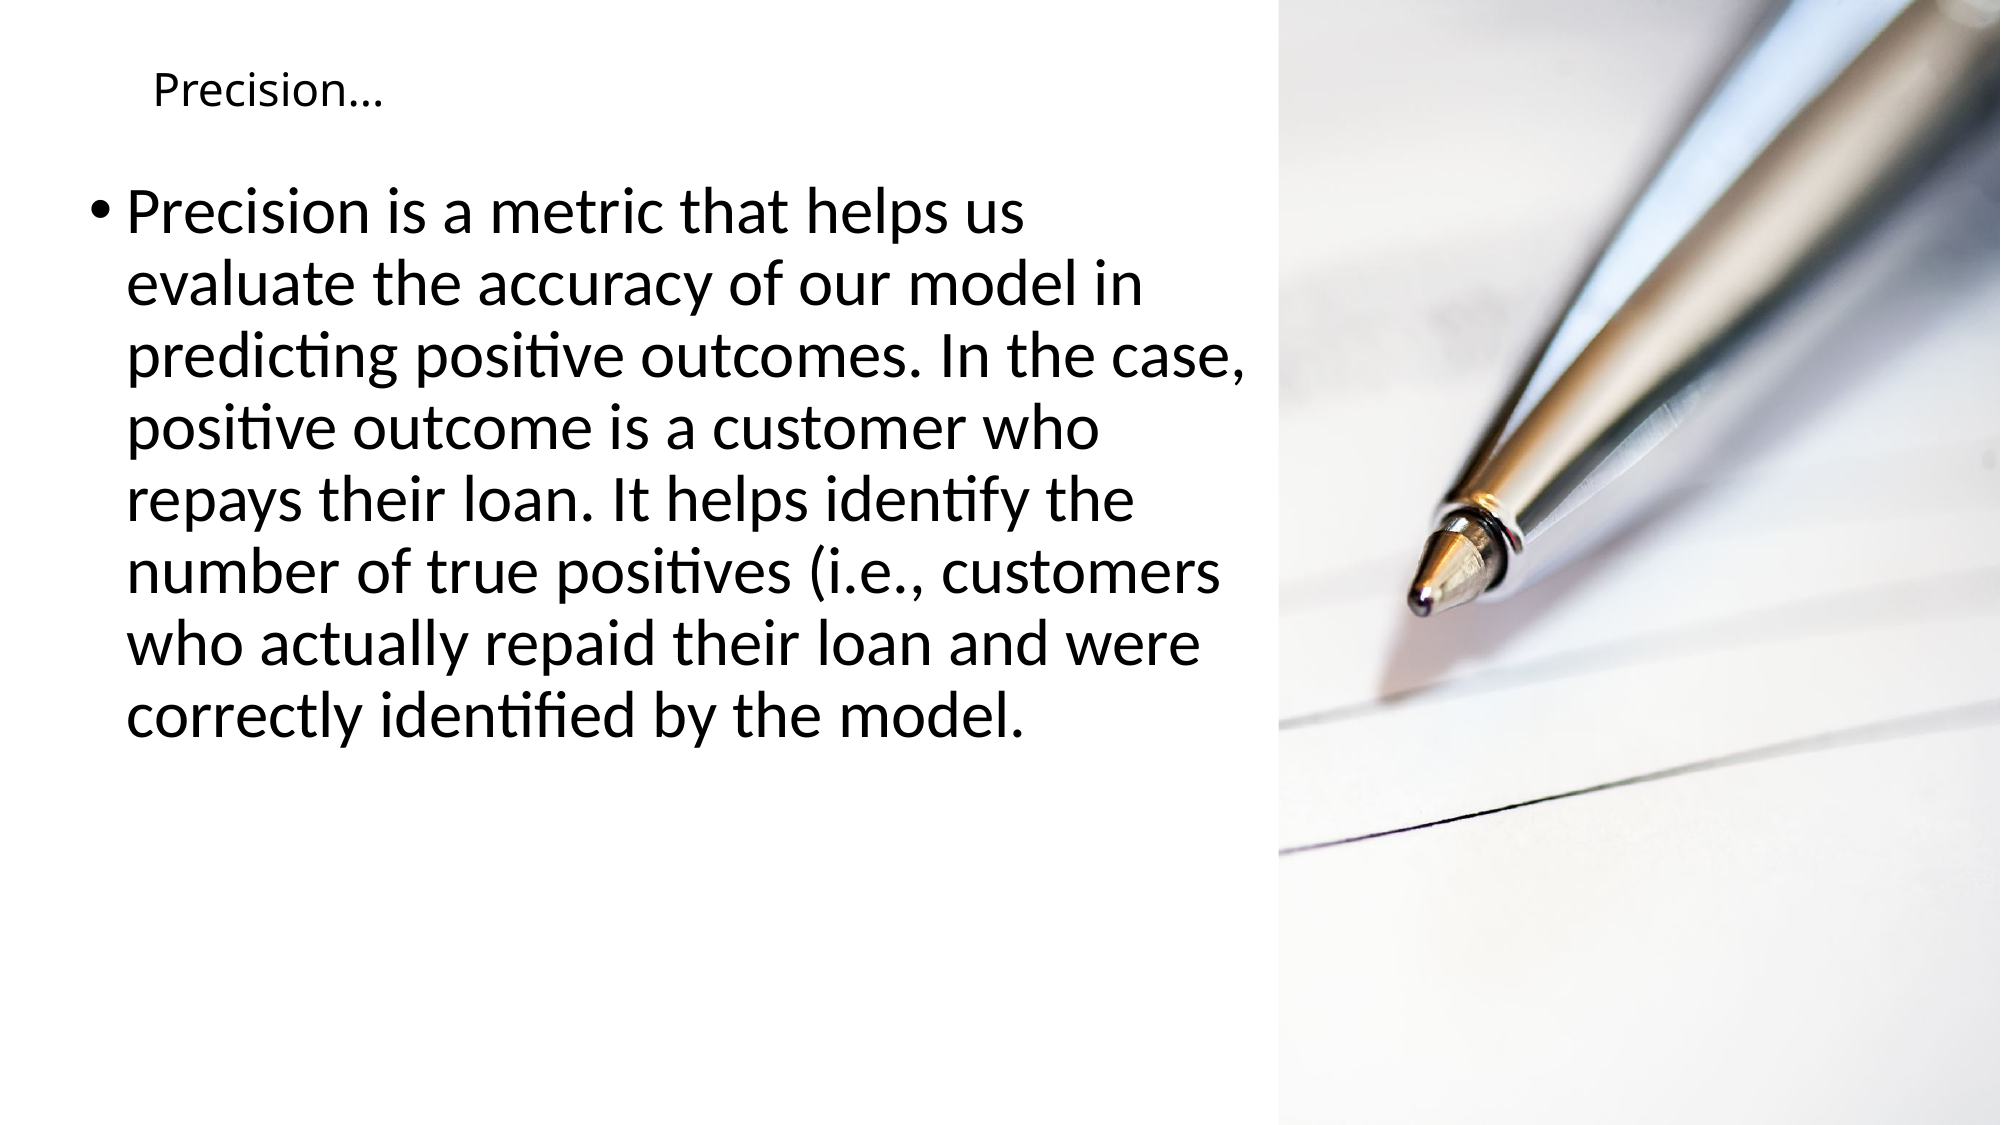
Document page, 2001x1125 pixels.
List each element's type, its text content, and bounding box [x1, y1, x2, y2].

picture [1278, 0, 2000, 1125]
text_box [0, 0, 1278, 1125]
list Precision is a metric that helps us evaluate the accuracy of our model in predicting positive outcomes. In the case, positive outcome is a customer who repays their loan. It helps identify the number of true positives (i.e., customers who actually repaid their loan and were correctly identified by the model. [73, 168, 1278, 1053]
title Precision... [137, 38, 412, 145]
